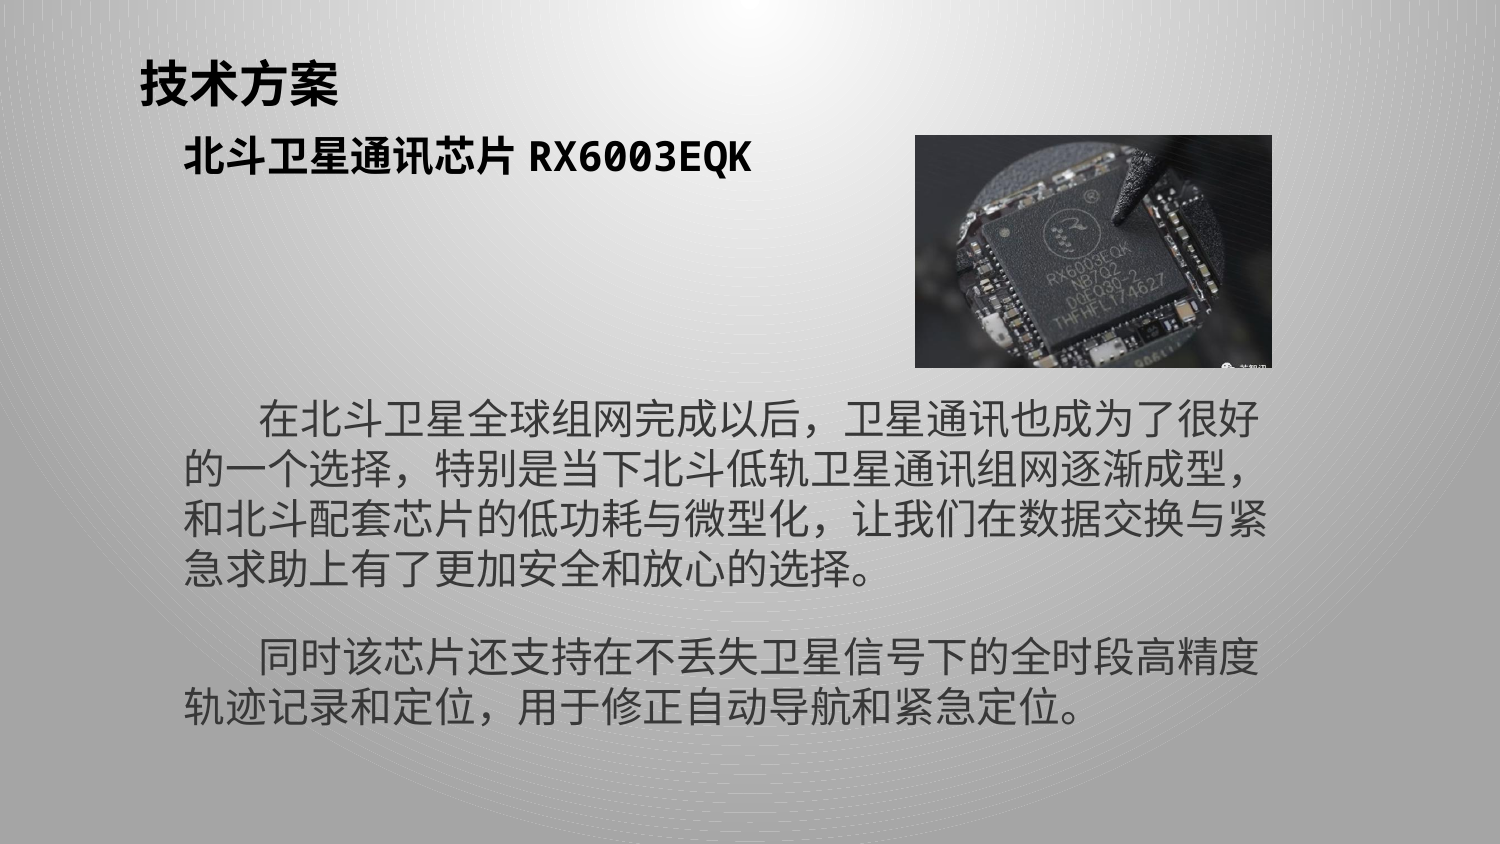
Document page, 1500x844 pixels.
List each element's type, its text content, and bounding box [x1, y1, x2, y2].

text_box 北斗卫星通讯芯片RX6003EQK 在北斗卫星全球组网完成以后，卫星通讯也成为了很好的一个选择，特别是当下北斗低轨卫星通讯组网逐渐成型，和北斗配套芯片的低功耗与微型化，让我们在数据交换与紧急求助上有了更加安全和放心的选择。 同时该芯片还支持在不丢失卫星信号下的全时段高精度轨迹记录和定位，用于修正自动导航和紧急定位。 [169, 122, 1315, 709]
text_box 技术方案 [125, 37, 1406, 129]
picture [915, 135, 1272, 368]
